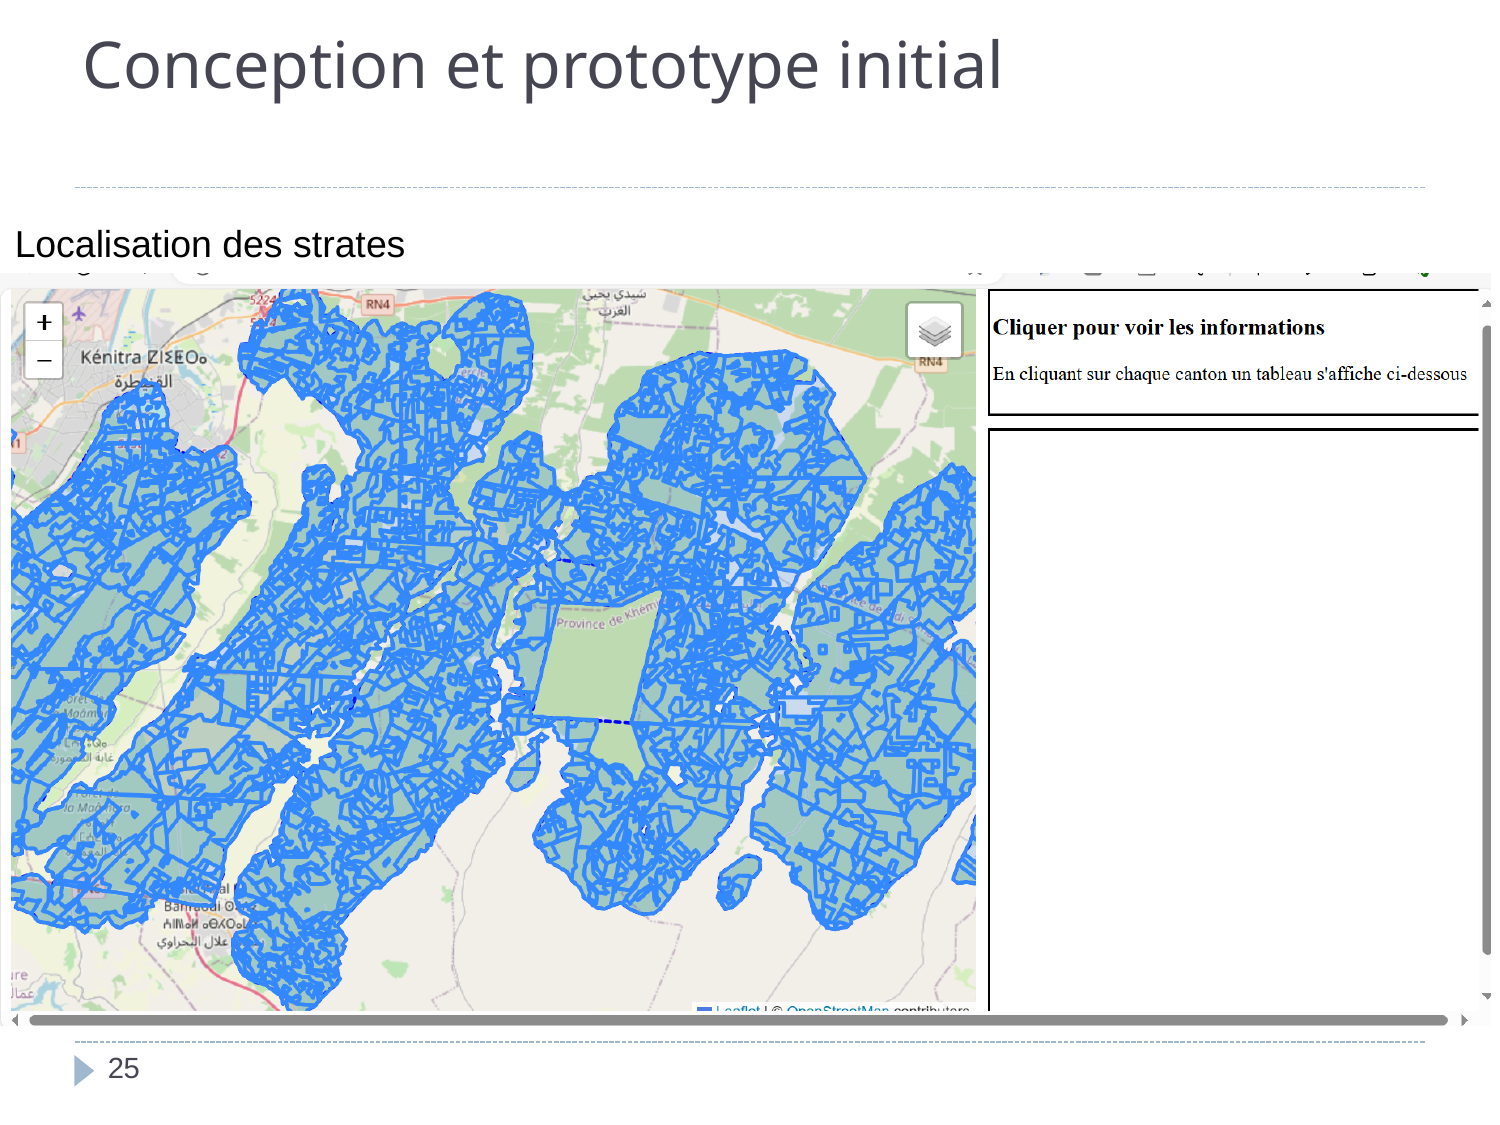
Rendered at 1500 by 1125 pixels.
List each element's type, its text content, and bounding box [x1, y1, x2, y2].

slide_number 25 [101, 1054, 149, 1125]
picture [0, 272, 1491, 1026]
text_box Localisation des strates [0, 212, 650, 271]
title Conception et prototype initial [80, 33, 1401, 181]
